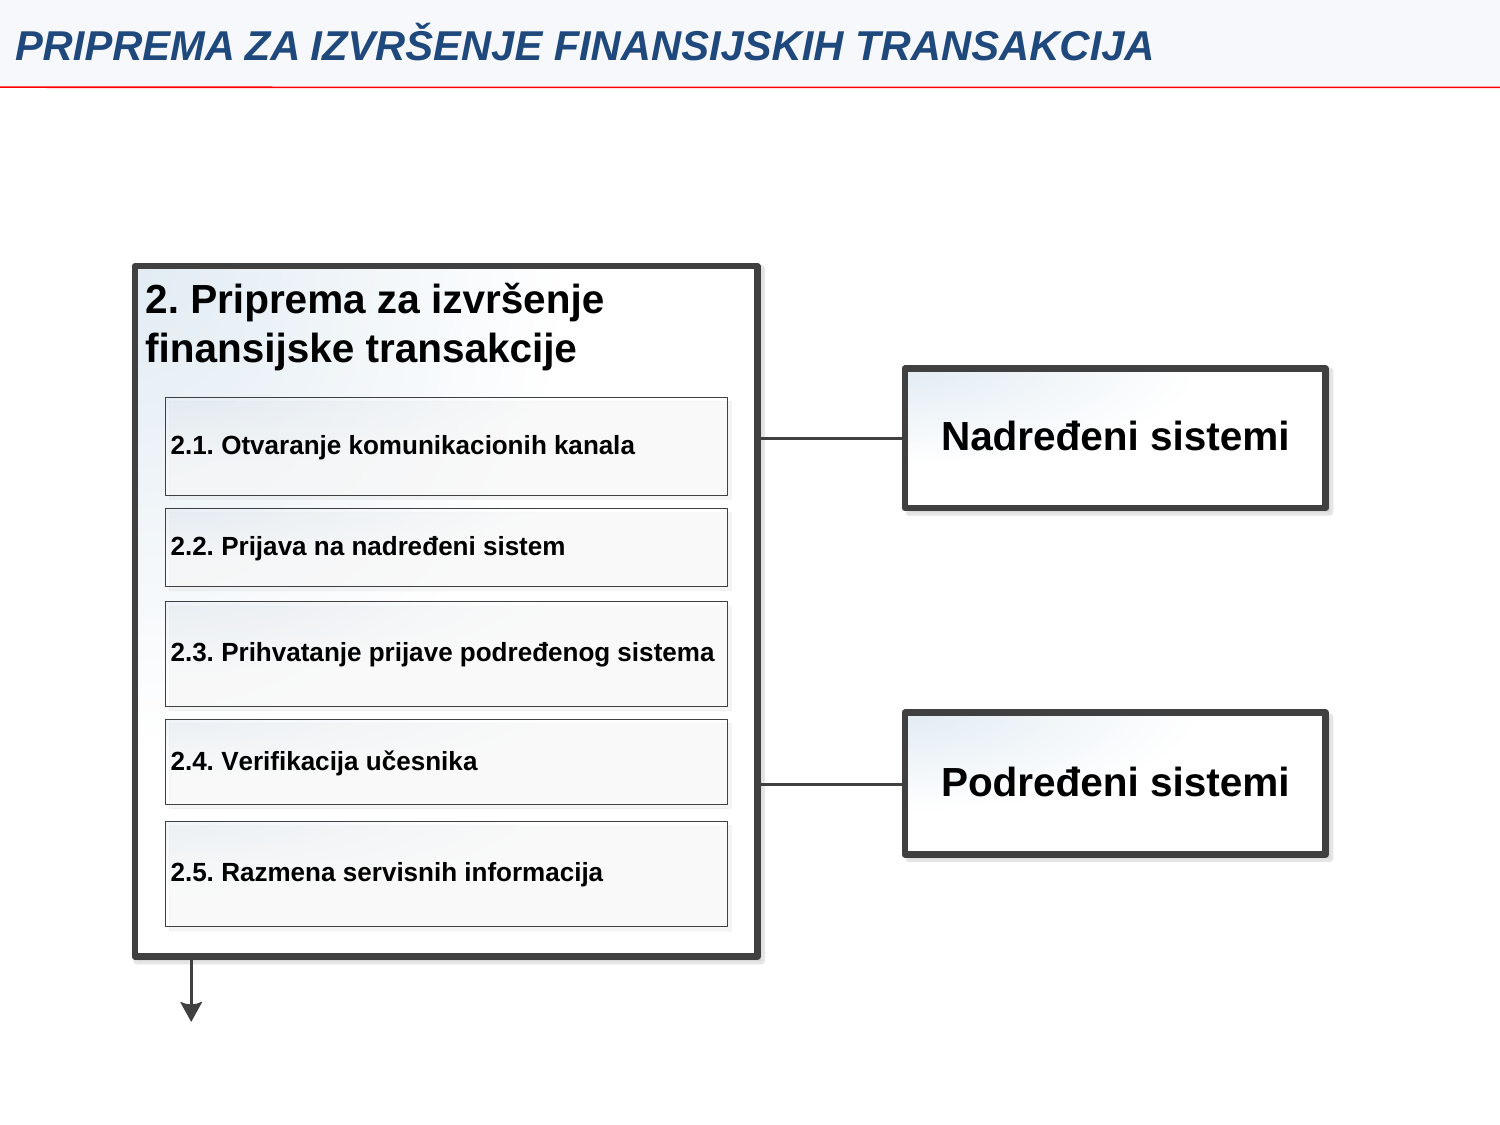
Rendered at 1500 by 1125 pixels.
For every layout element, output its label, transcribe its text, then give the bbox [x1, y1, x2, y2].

text_box Priprema za izvršenje finansijskih transakcija [0, 0, 1500, 86]
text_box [123, 255, 1341, 1049]
